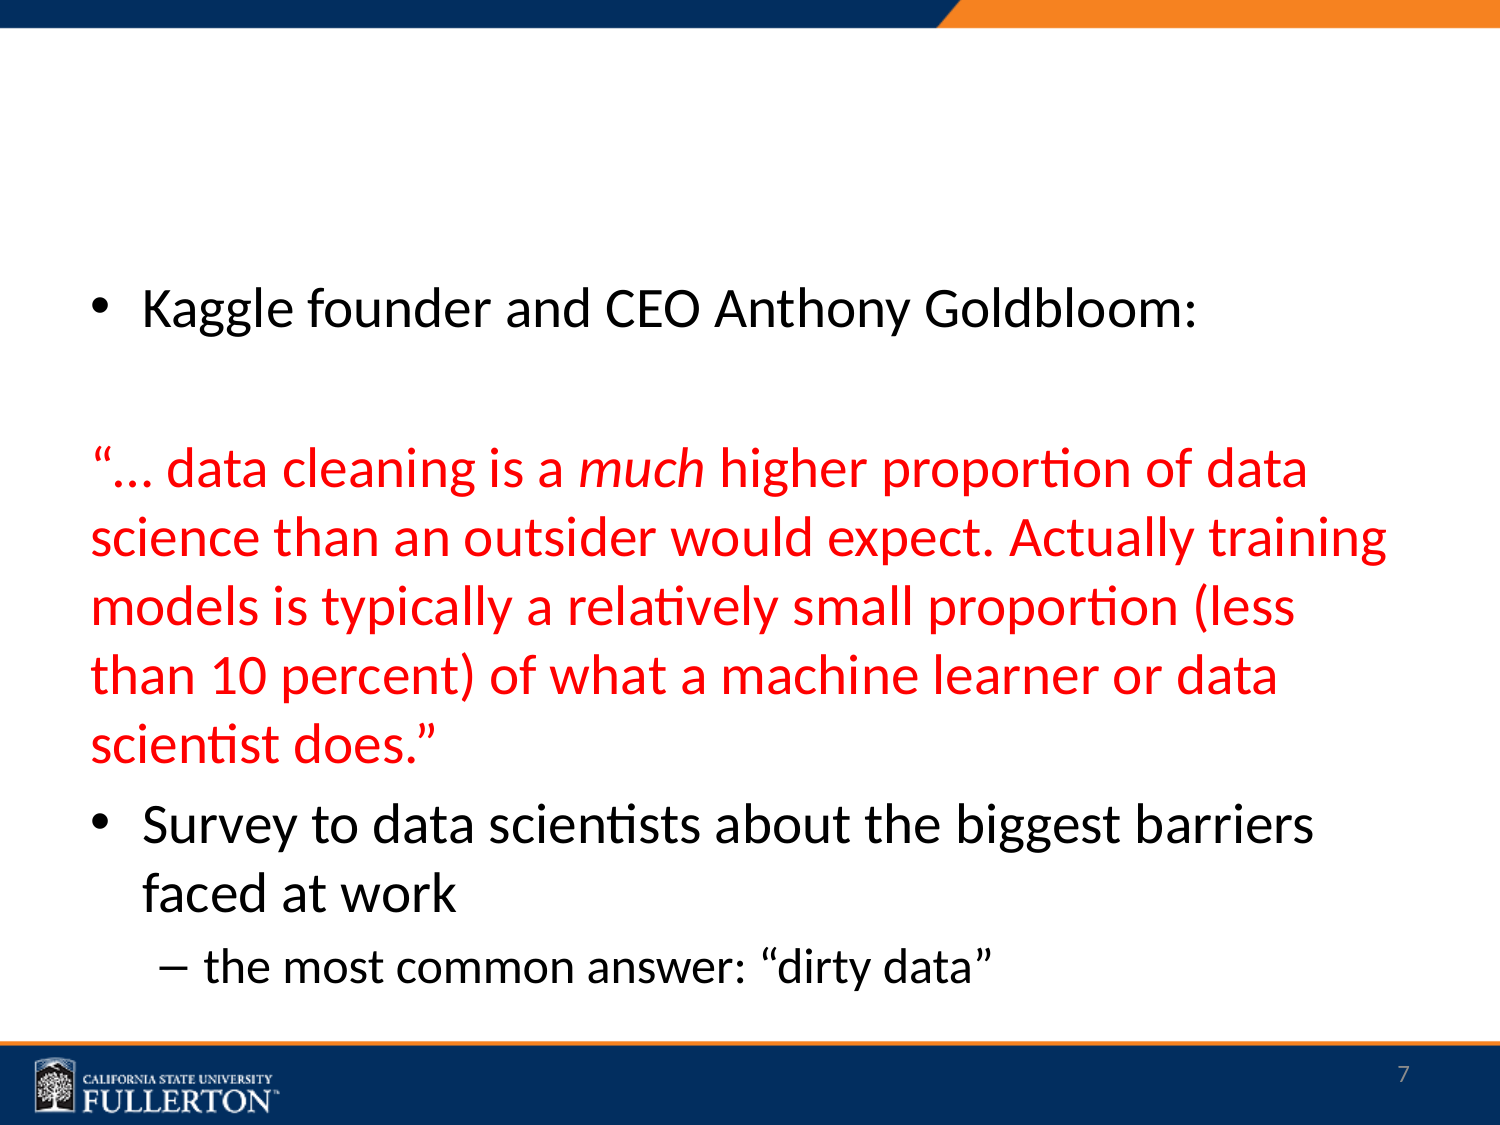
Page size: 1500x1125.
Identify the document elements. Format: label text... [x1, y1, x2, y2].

slide_number 7 [1074, 1042, 1425, 1103]
picture [0, 0, 1500, 1125]
list Kaggle founder and CEO Anthony Goldbloom: “… data cleaning is a much higher proportion of data science than an outsider would expect. Actually training models is typically a relatively small proportion (less than 10 percent) of what a machine learner or data scientist does.” Survey to data scientists about the biggest barriers faced at work the most common answer: “dirty data” [75, 262, 1425, 1005]
